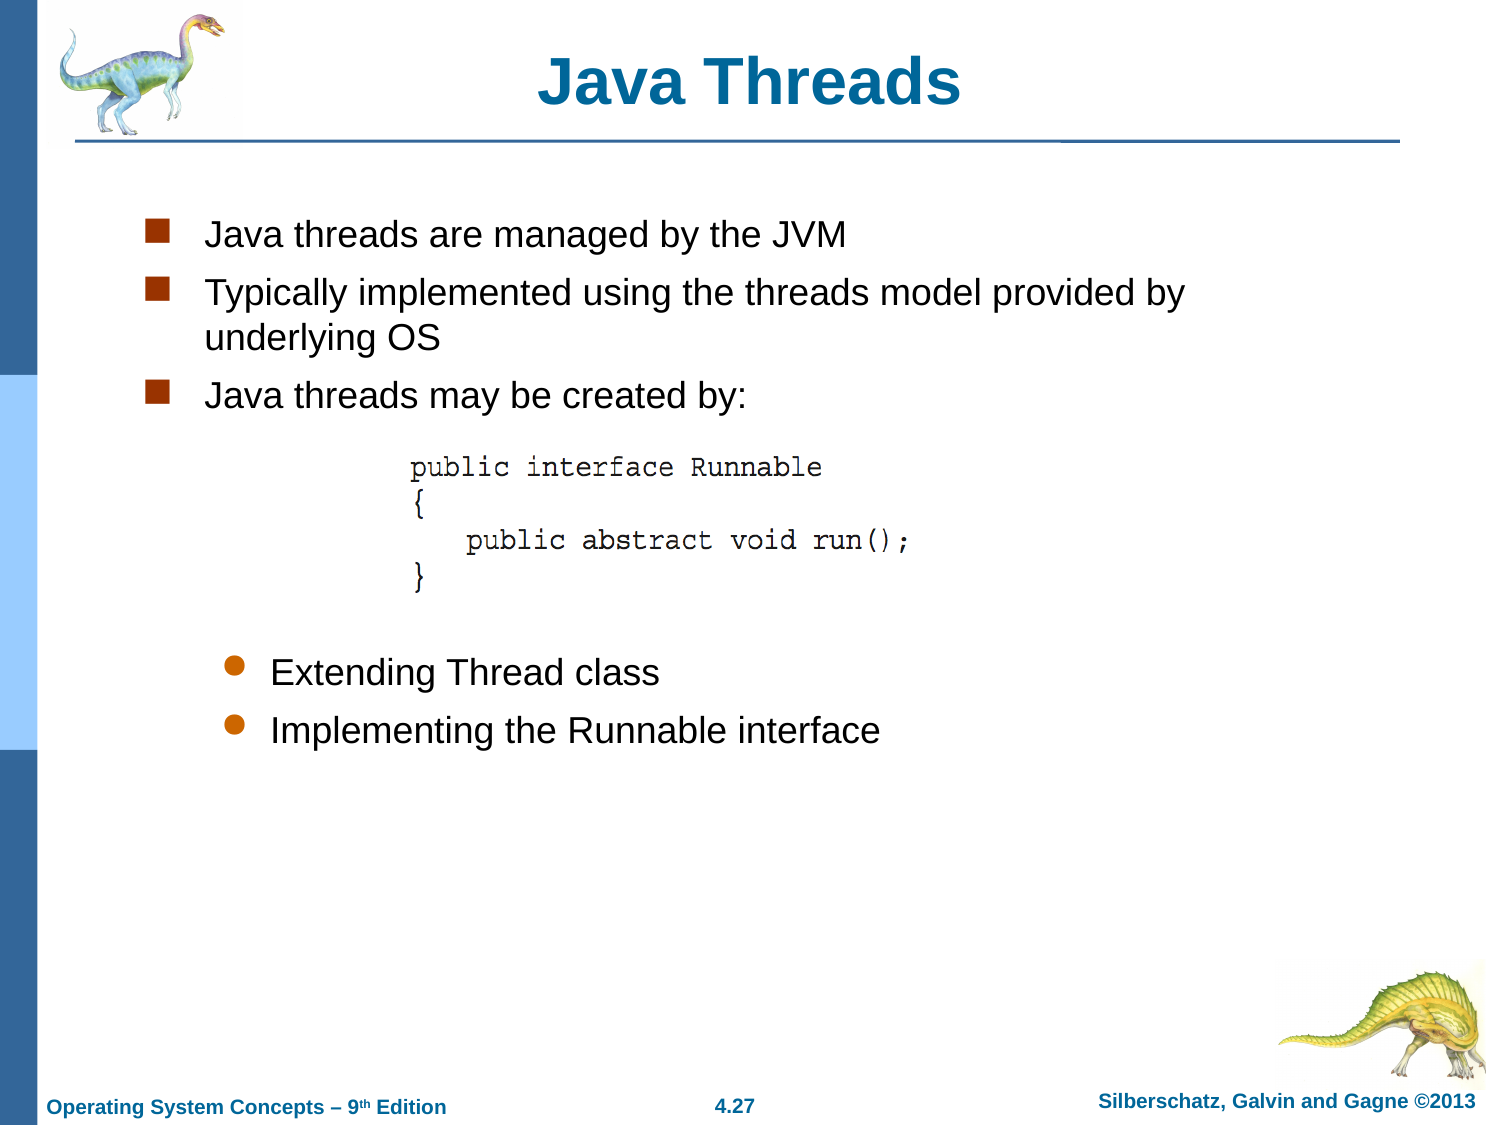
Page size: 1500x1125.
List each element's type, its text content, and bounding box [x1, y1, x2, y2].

title Java Threads [75, 31, 1425, 126]
list Java threads are managed by the JVM Typically implemented using the threads model provided by underlying OS Java threads may be created by: Extending Thread class Implementing the Runnable interface [133, 202, 1287, 817]
picture [1275, 959, 1486, 1090]
picture [343, 438, 964, 625]
picture [46, 0, 243, 149]
